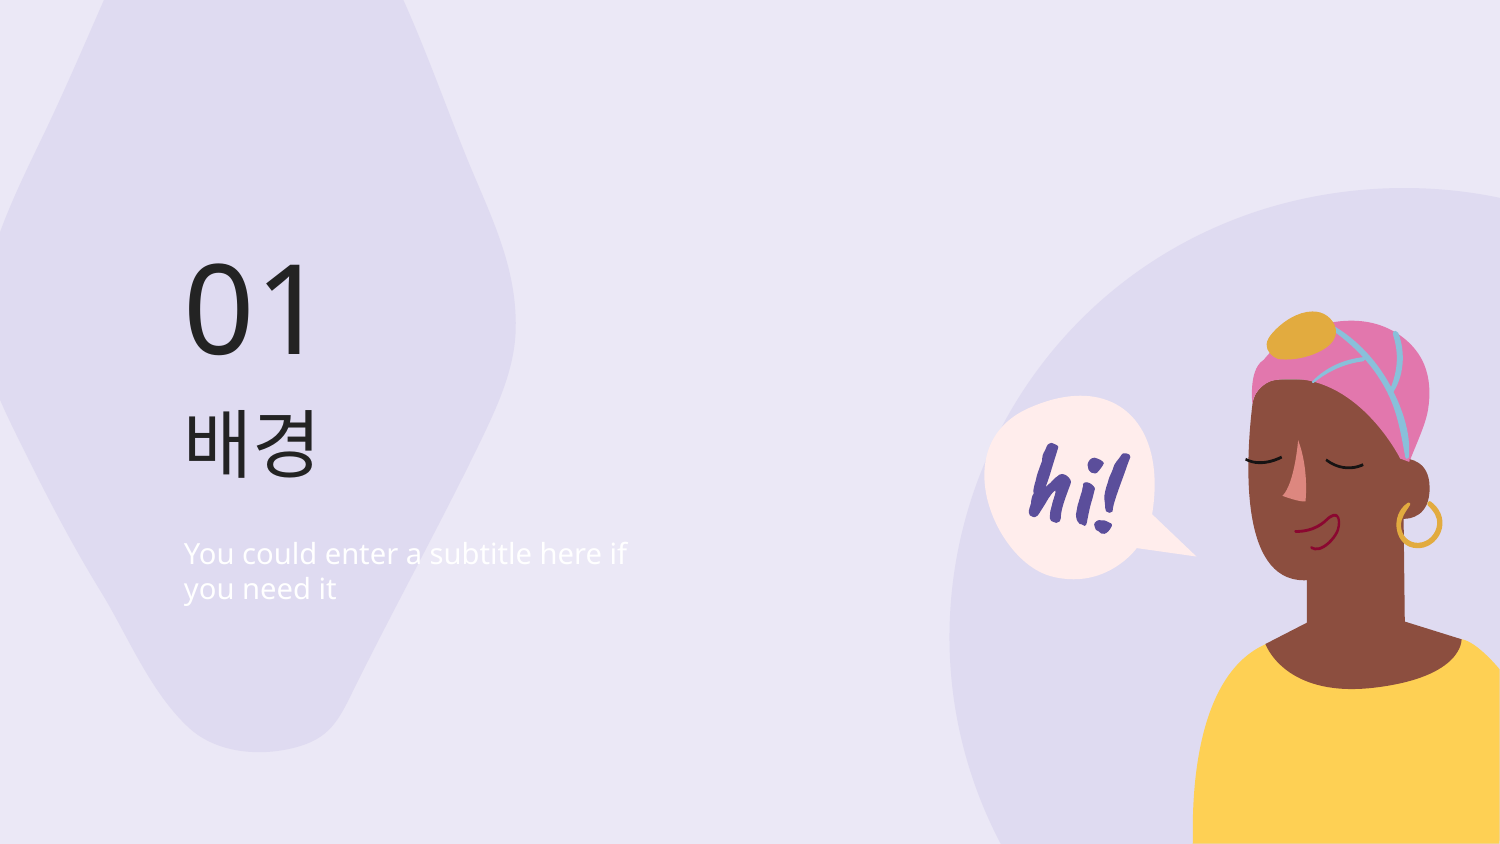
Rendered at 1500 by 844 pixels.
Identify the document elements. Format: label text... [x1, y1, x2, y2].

title 01 [168, 214, 916, 419]
subtitle You could enter a subtitle here if you need it [168, 520, 647, 686]
title 배경 [168, 382, 1174, 521]
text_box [944, 395, 1174, 580]
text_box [1179, 311, 1500, 844]
